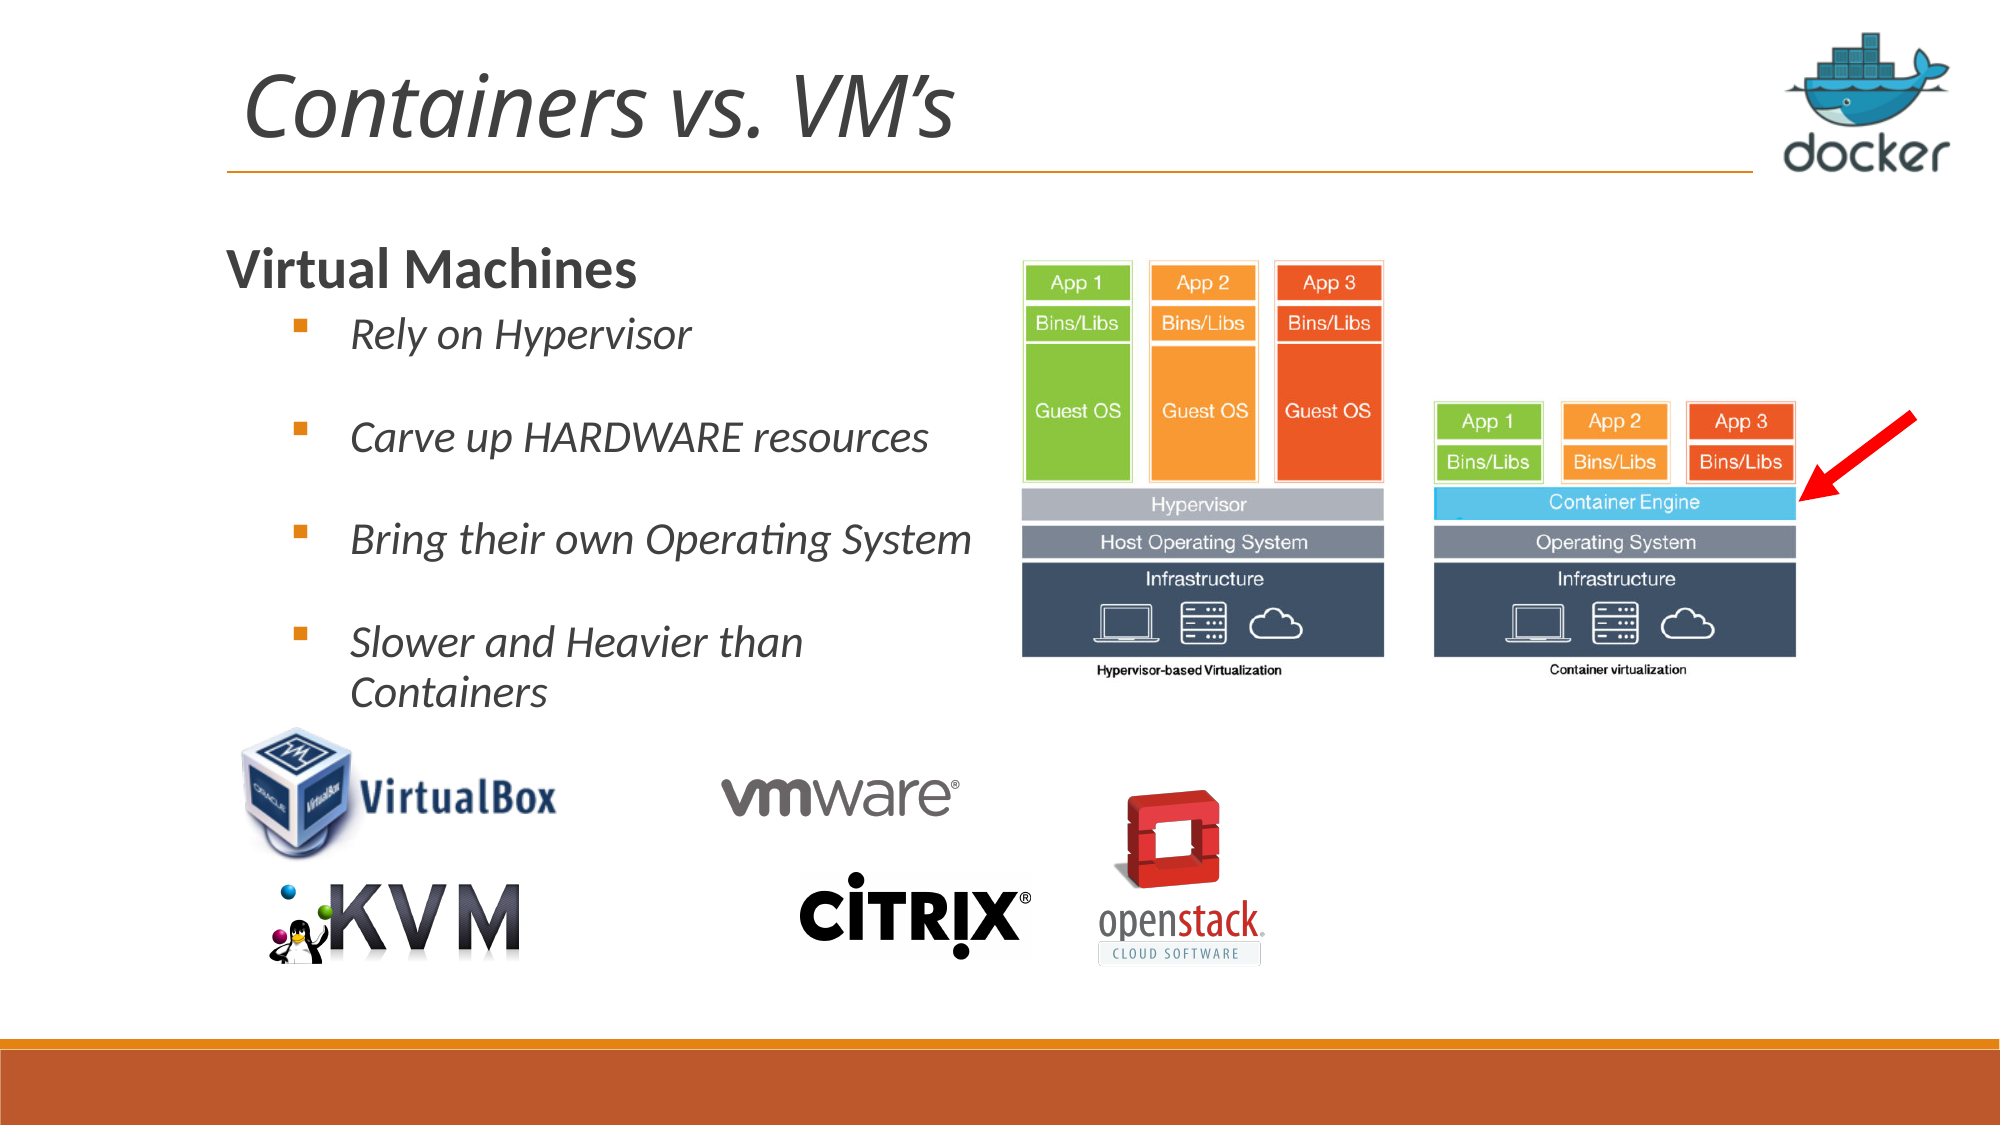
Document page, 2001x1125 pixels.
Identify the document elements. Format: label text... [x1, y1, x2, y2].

picture [1068, 765, 1295, 991]
picture [1753, 25, 1973, 185]
list Virtual Machines Rely on Hypervisor Carve up HARDWARE resources Bring their own Operating System Slower and Heavier than Containers [226, 231, 993, 825]
picture [991, 230, 1844, 703]
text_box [1797, 414, 1914, 503]
title Containers vs. VM’s [226, 58, 1604, 163]
picture [177, 677, 610, 965]
picture [718, 778, 960, 819]
picture [799, 872, 1032, 961]
